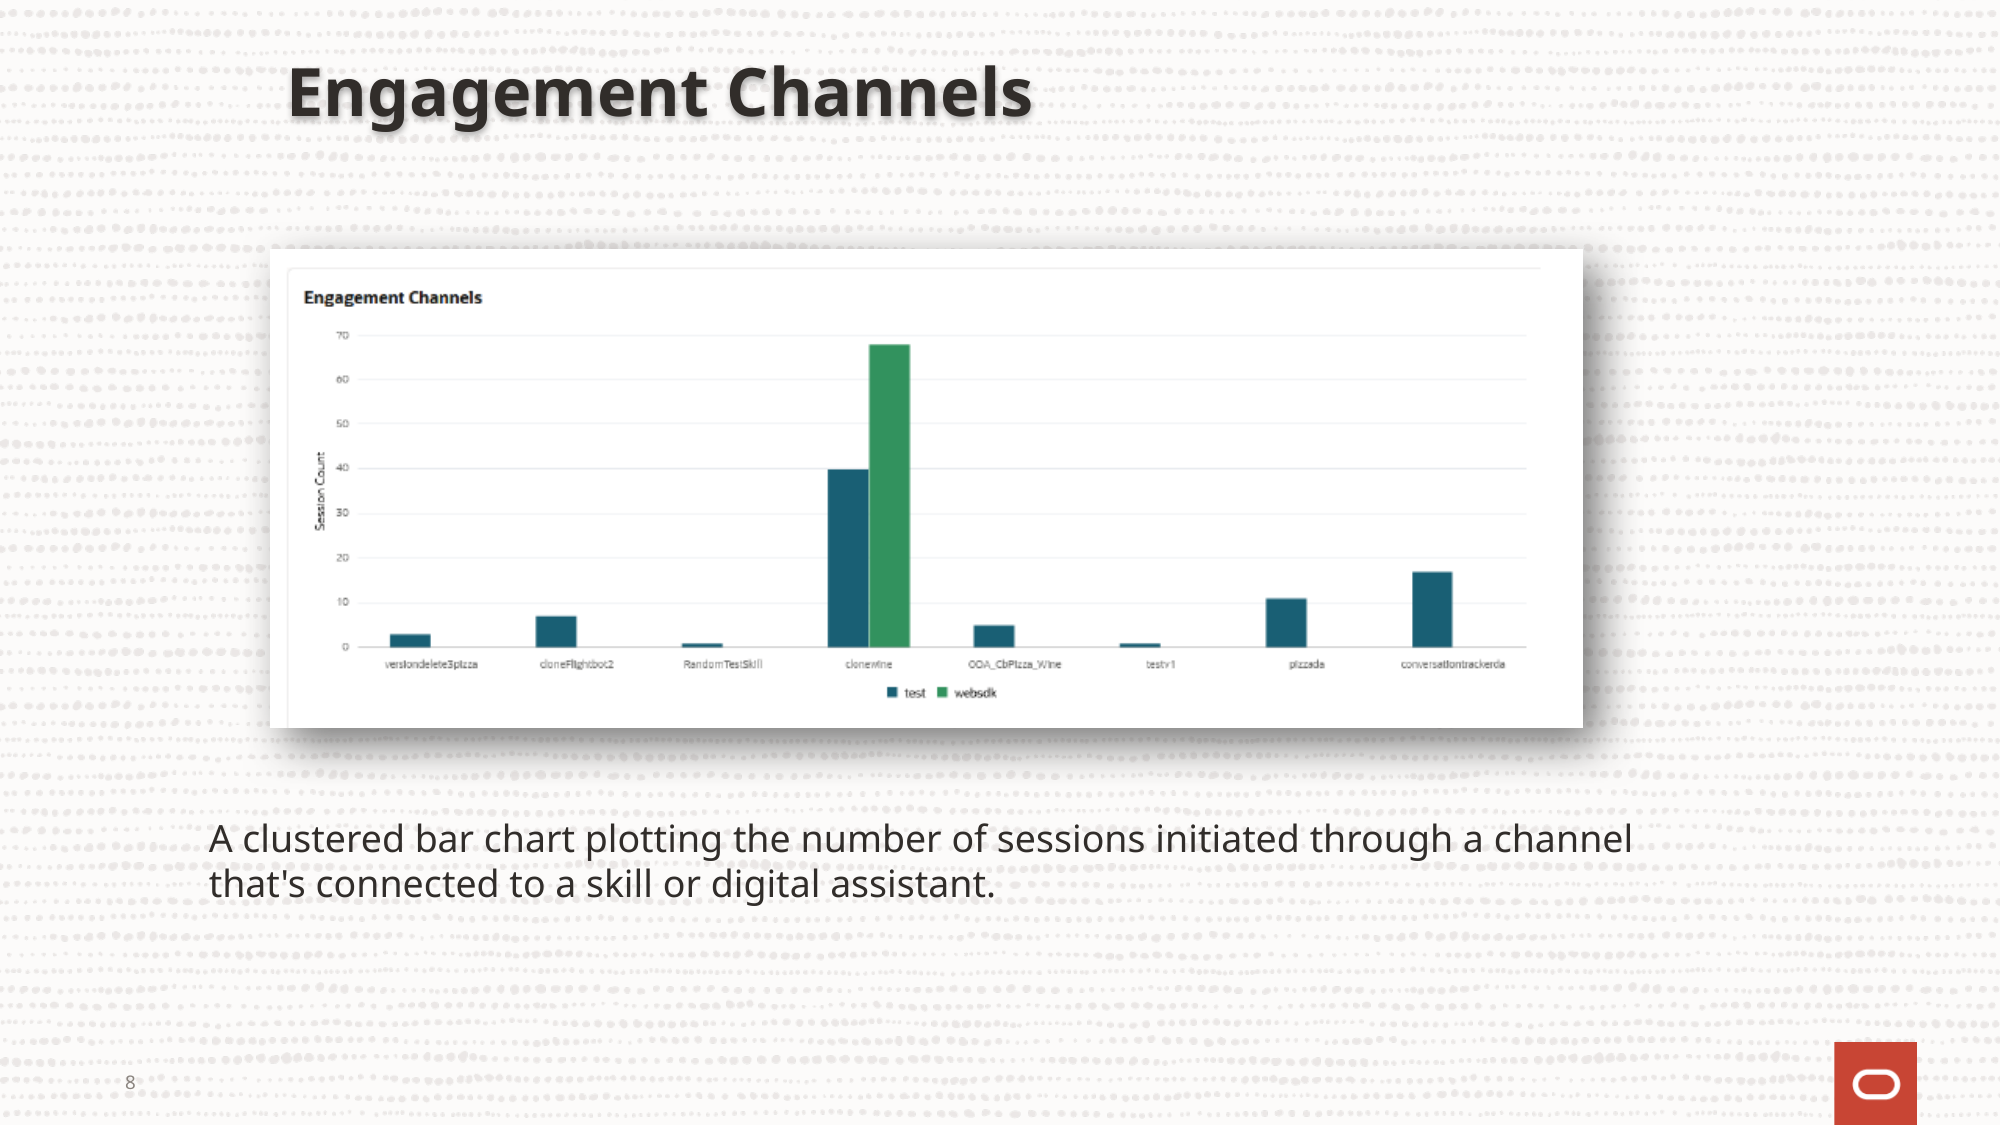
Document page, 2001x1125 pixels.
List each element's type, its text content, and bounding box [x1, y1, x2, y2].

slide_number 8 [125, 1053, 185, 1114]
text_box Engagement Channels [286, 72, 1539, 132]
text_box A clustered bar chart plotting the number of sessions initiated through a channel that's connected to a skill or digital assistant. [193, 807, 1716, 958]
text_box [842, 134, 2000, 844]
picture [0, 0, 2000, 1125]
